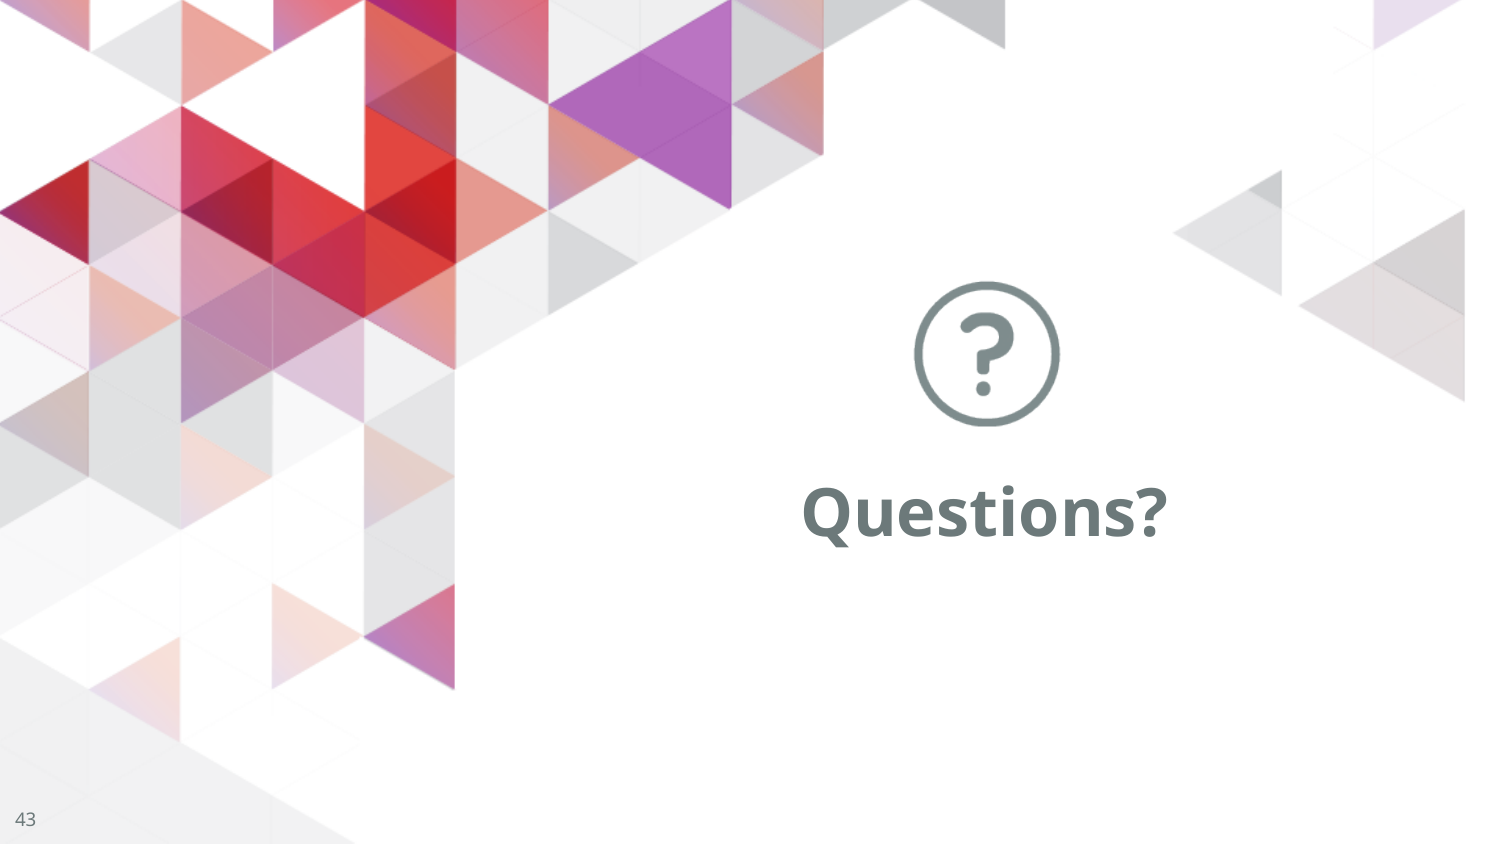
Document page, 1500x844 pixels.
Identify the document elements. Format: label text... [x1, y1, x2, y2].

text_box Questions? [706, 462, 1263, 558]
slide_number 43 [0, 798, 99, 844]
picture [0, 0, 1500, 844]
